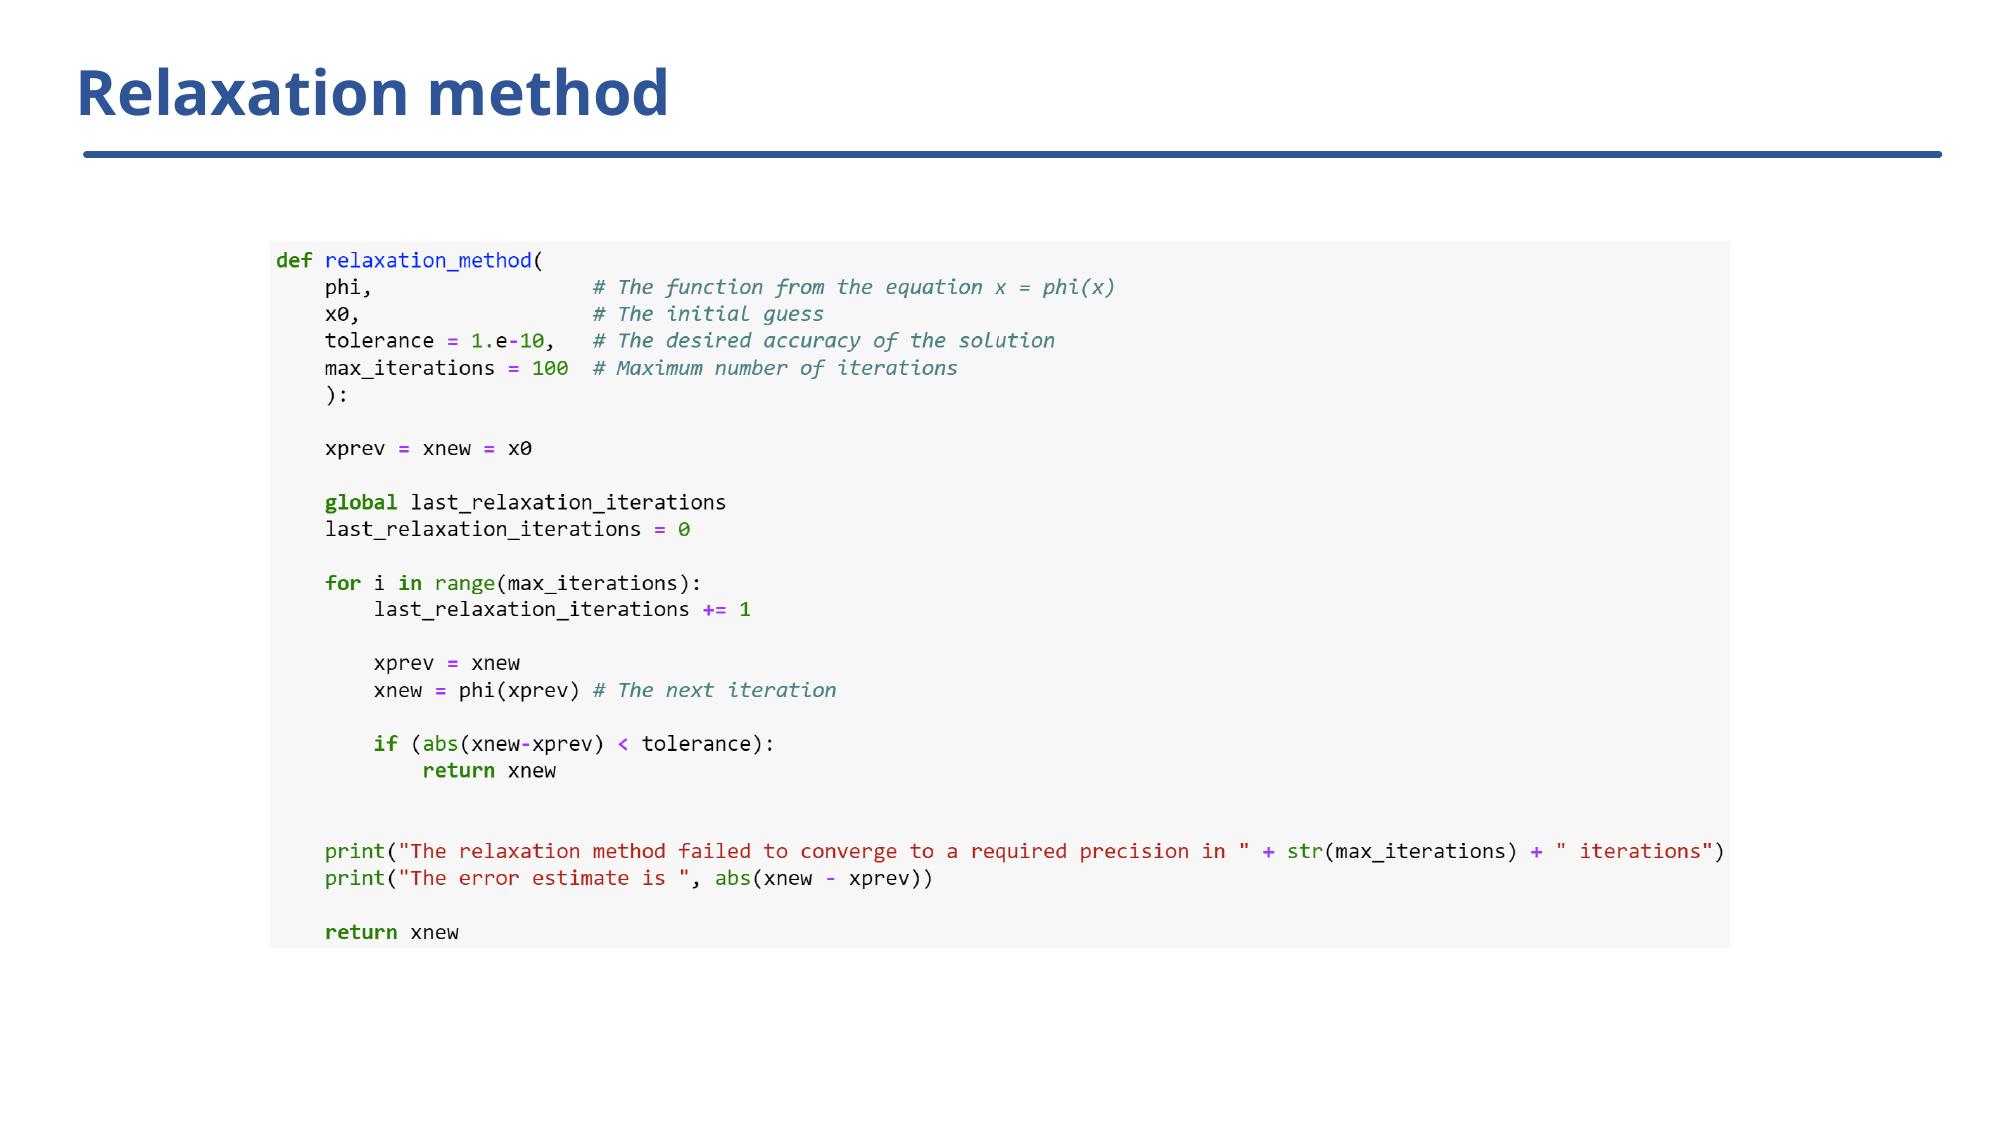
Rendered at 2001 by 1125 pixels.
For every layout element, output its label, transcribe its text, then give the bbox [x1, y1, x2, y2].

picture [270, 241, 1730, 948]
title Relaxation method [60, 0, 1940, 192]
